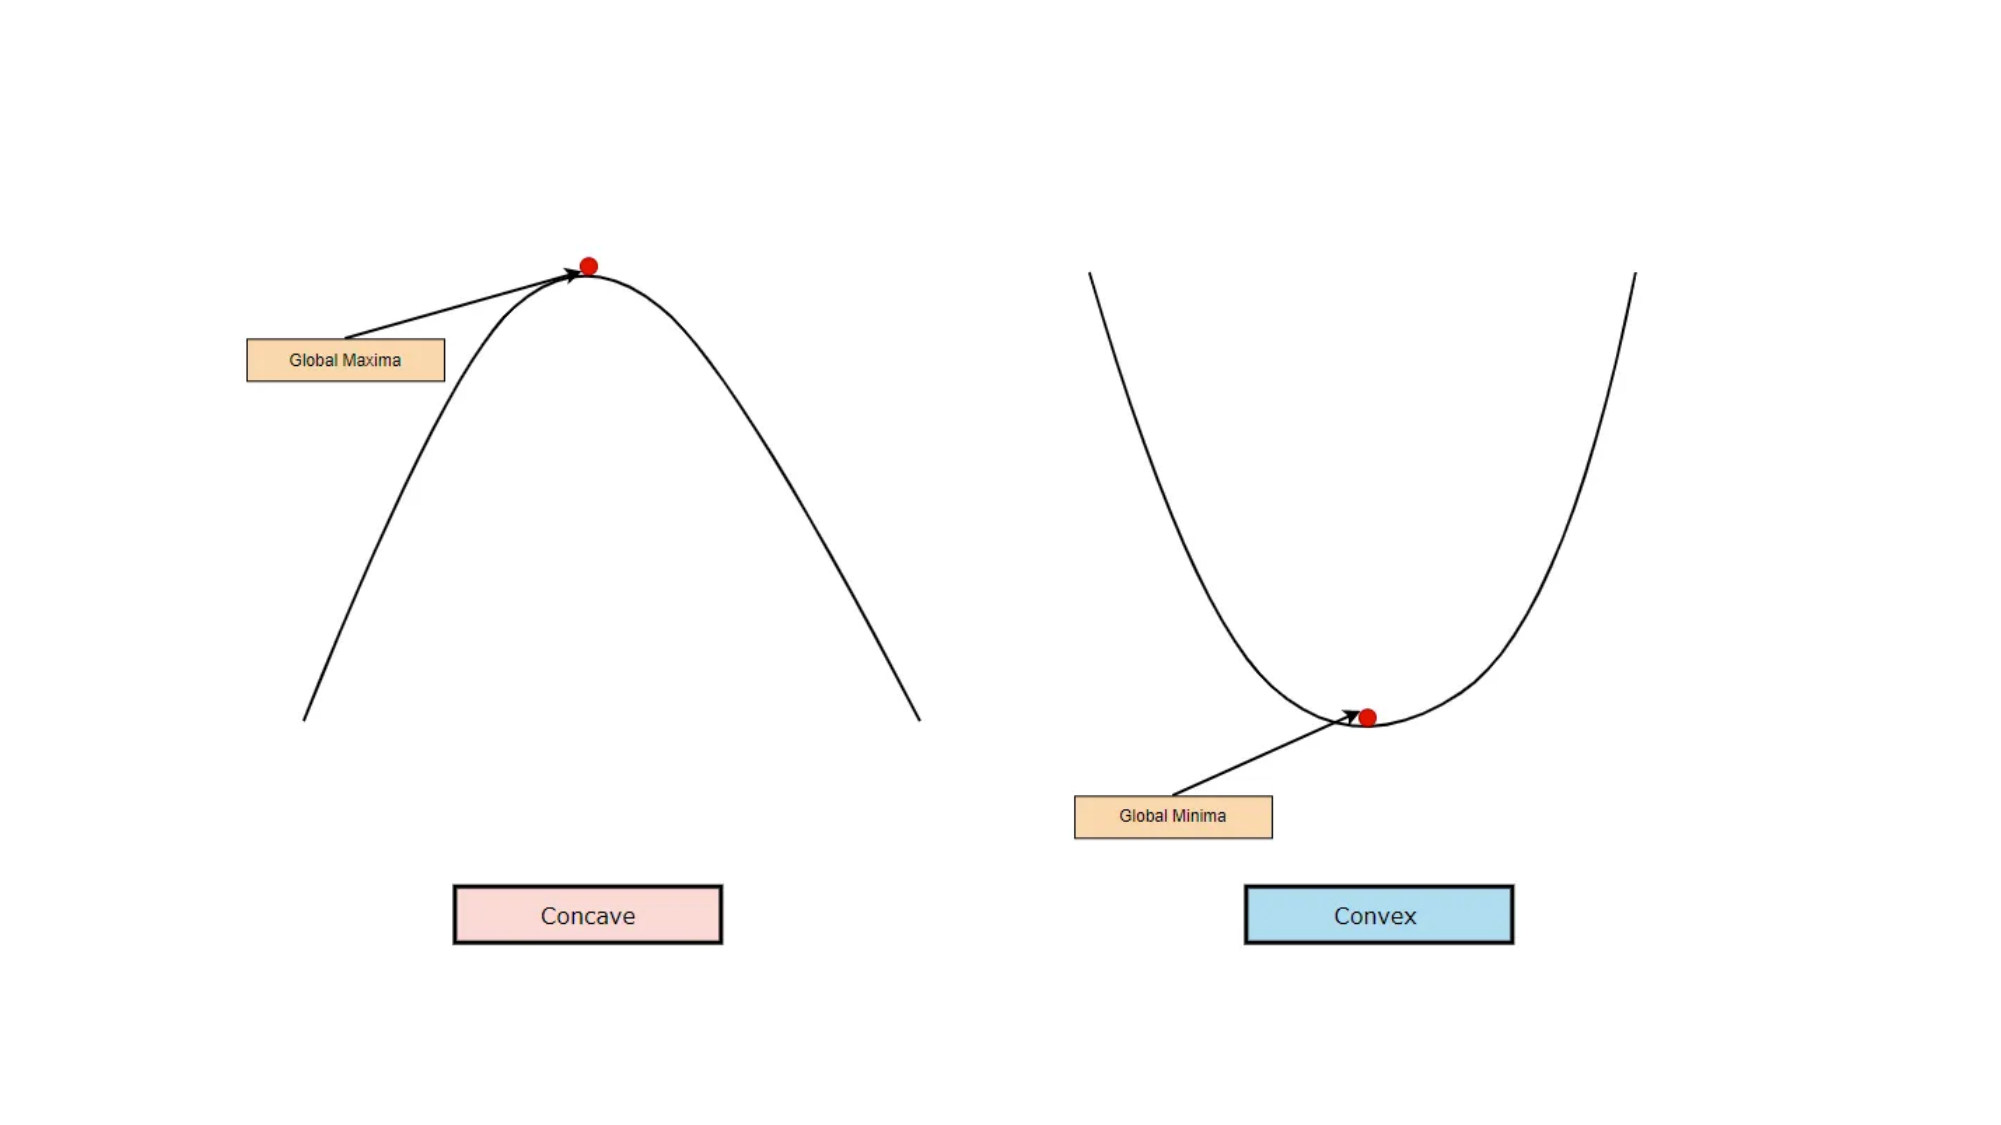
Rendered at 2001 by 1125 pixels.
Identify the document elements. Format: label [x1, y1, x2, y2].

list [220, 236, 1643, 951]
